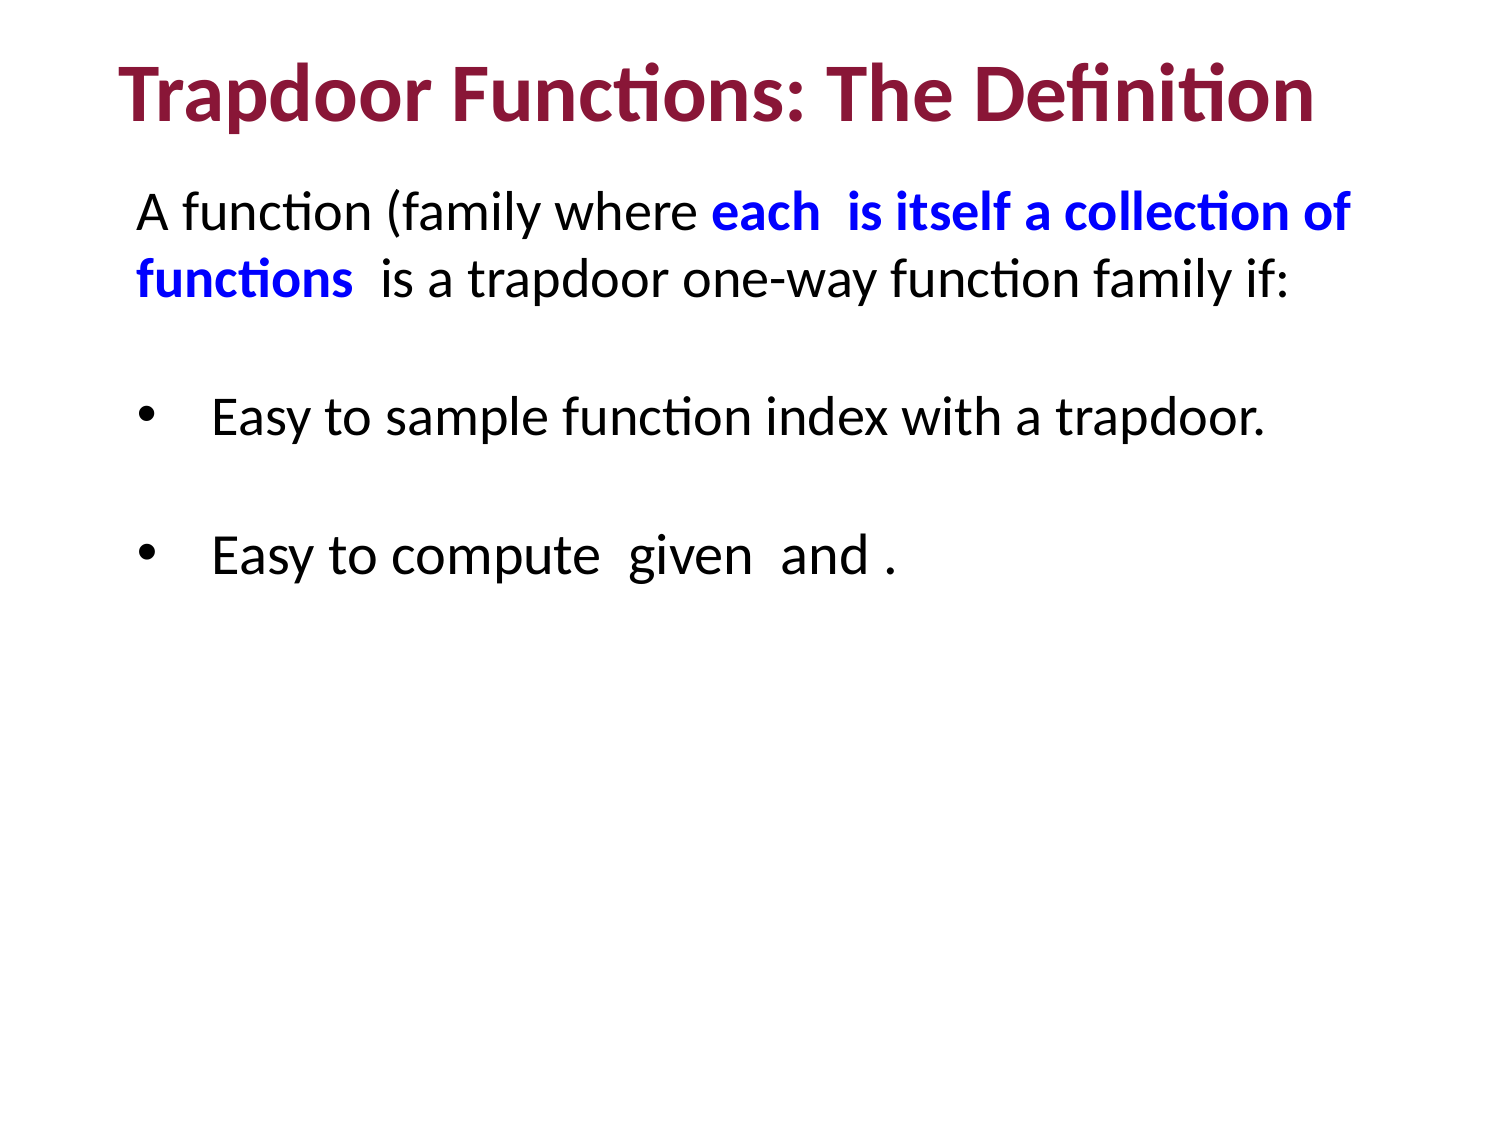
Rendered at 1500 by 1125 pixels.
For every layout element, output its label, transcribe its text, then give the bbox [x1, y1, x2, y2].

text_box Trapdoor Functions: The Definition [3, 30, 1433, 161]
